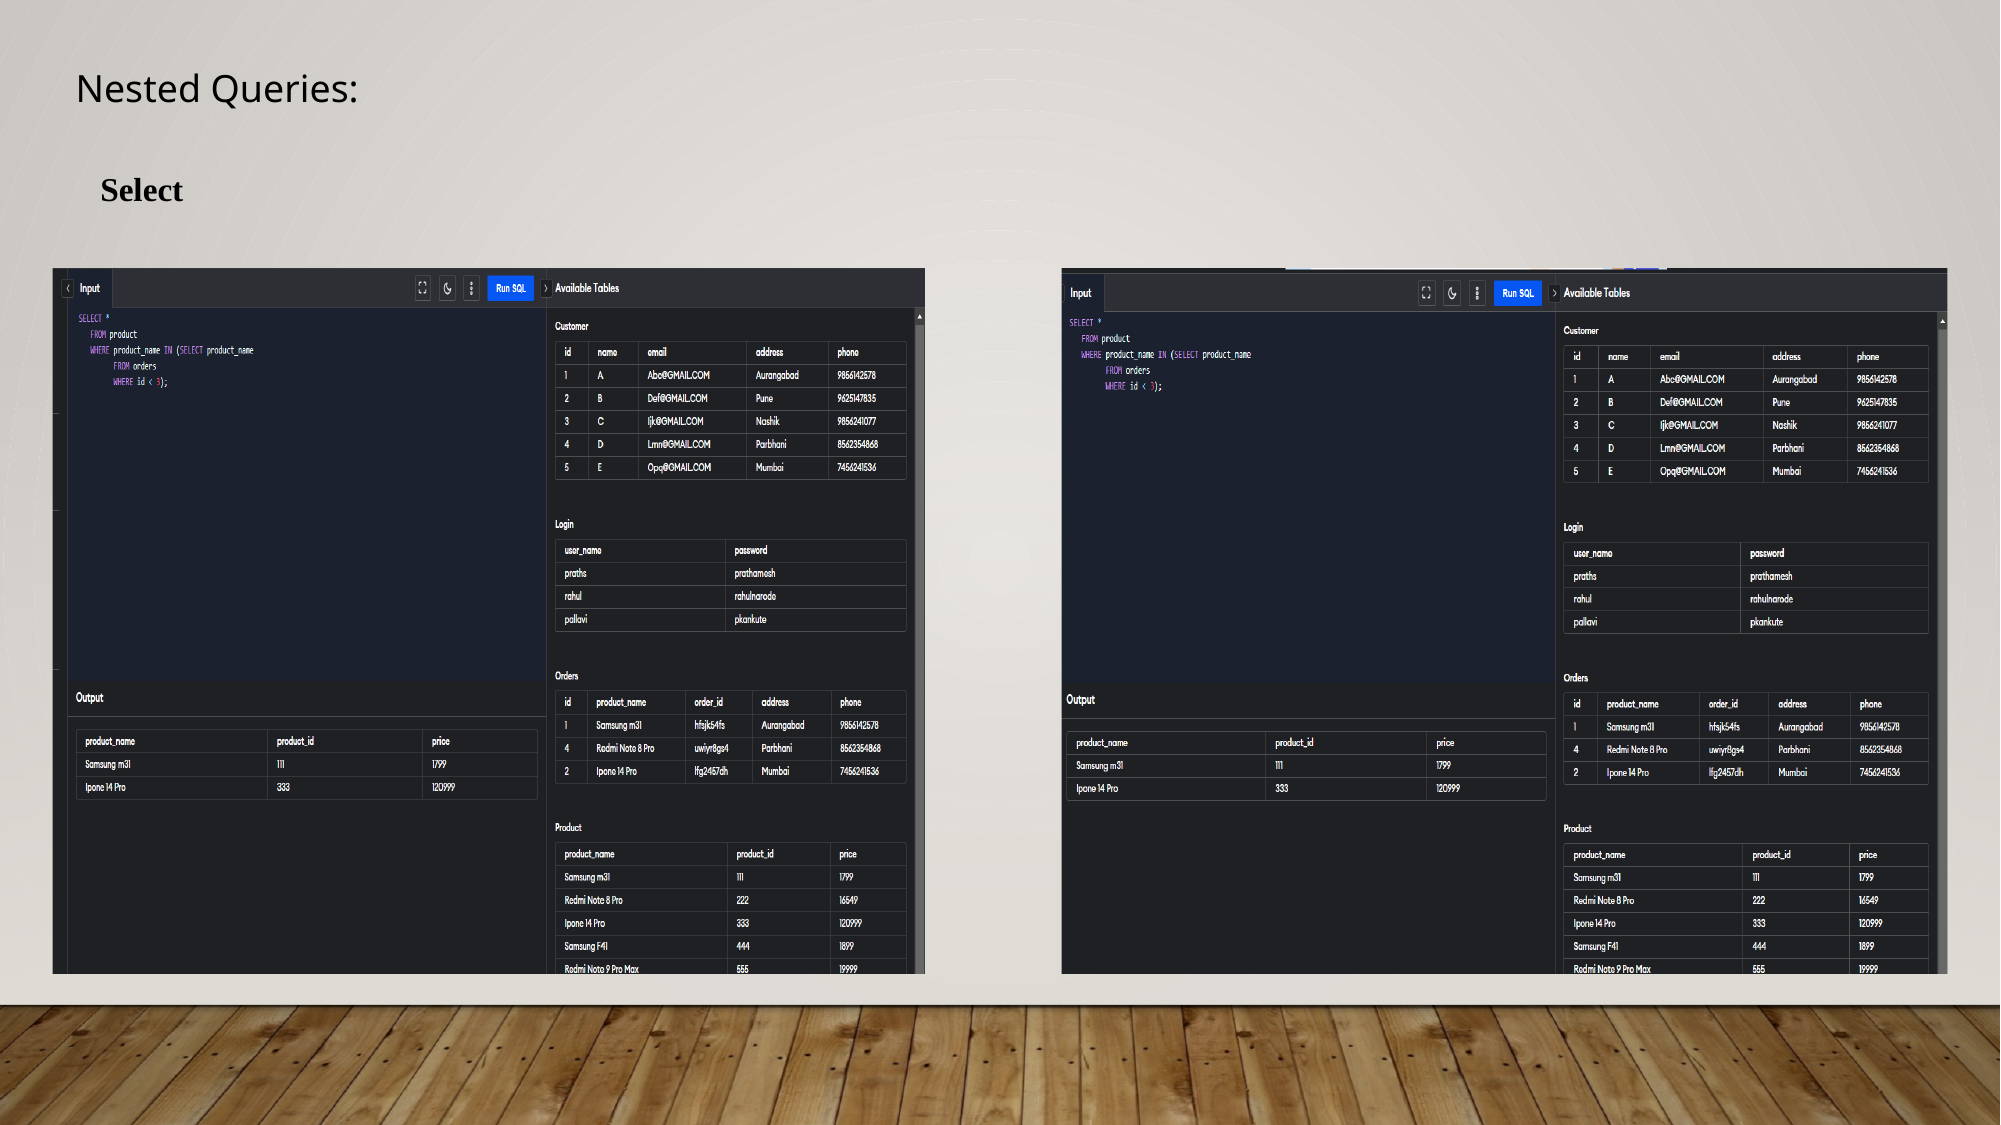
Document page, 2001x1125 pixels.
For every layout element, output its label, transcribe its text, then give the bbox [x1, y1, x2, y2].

picture [1061, 268, 1948, 975]
picture [0, 1005, 2000, 1125]
text_box Select [85, 160, 199, 216]
picture [52, 268, 926, 975]
text_box Nested Queries: [60, 57, 374, 118]
